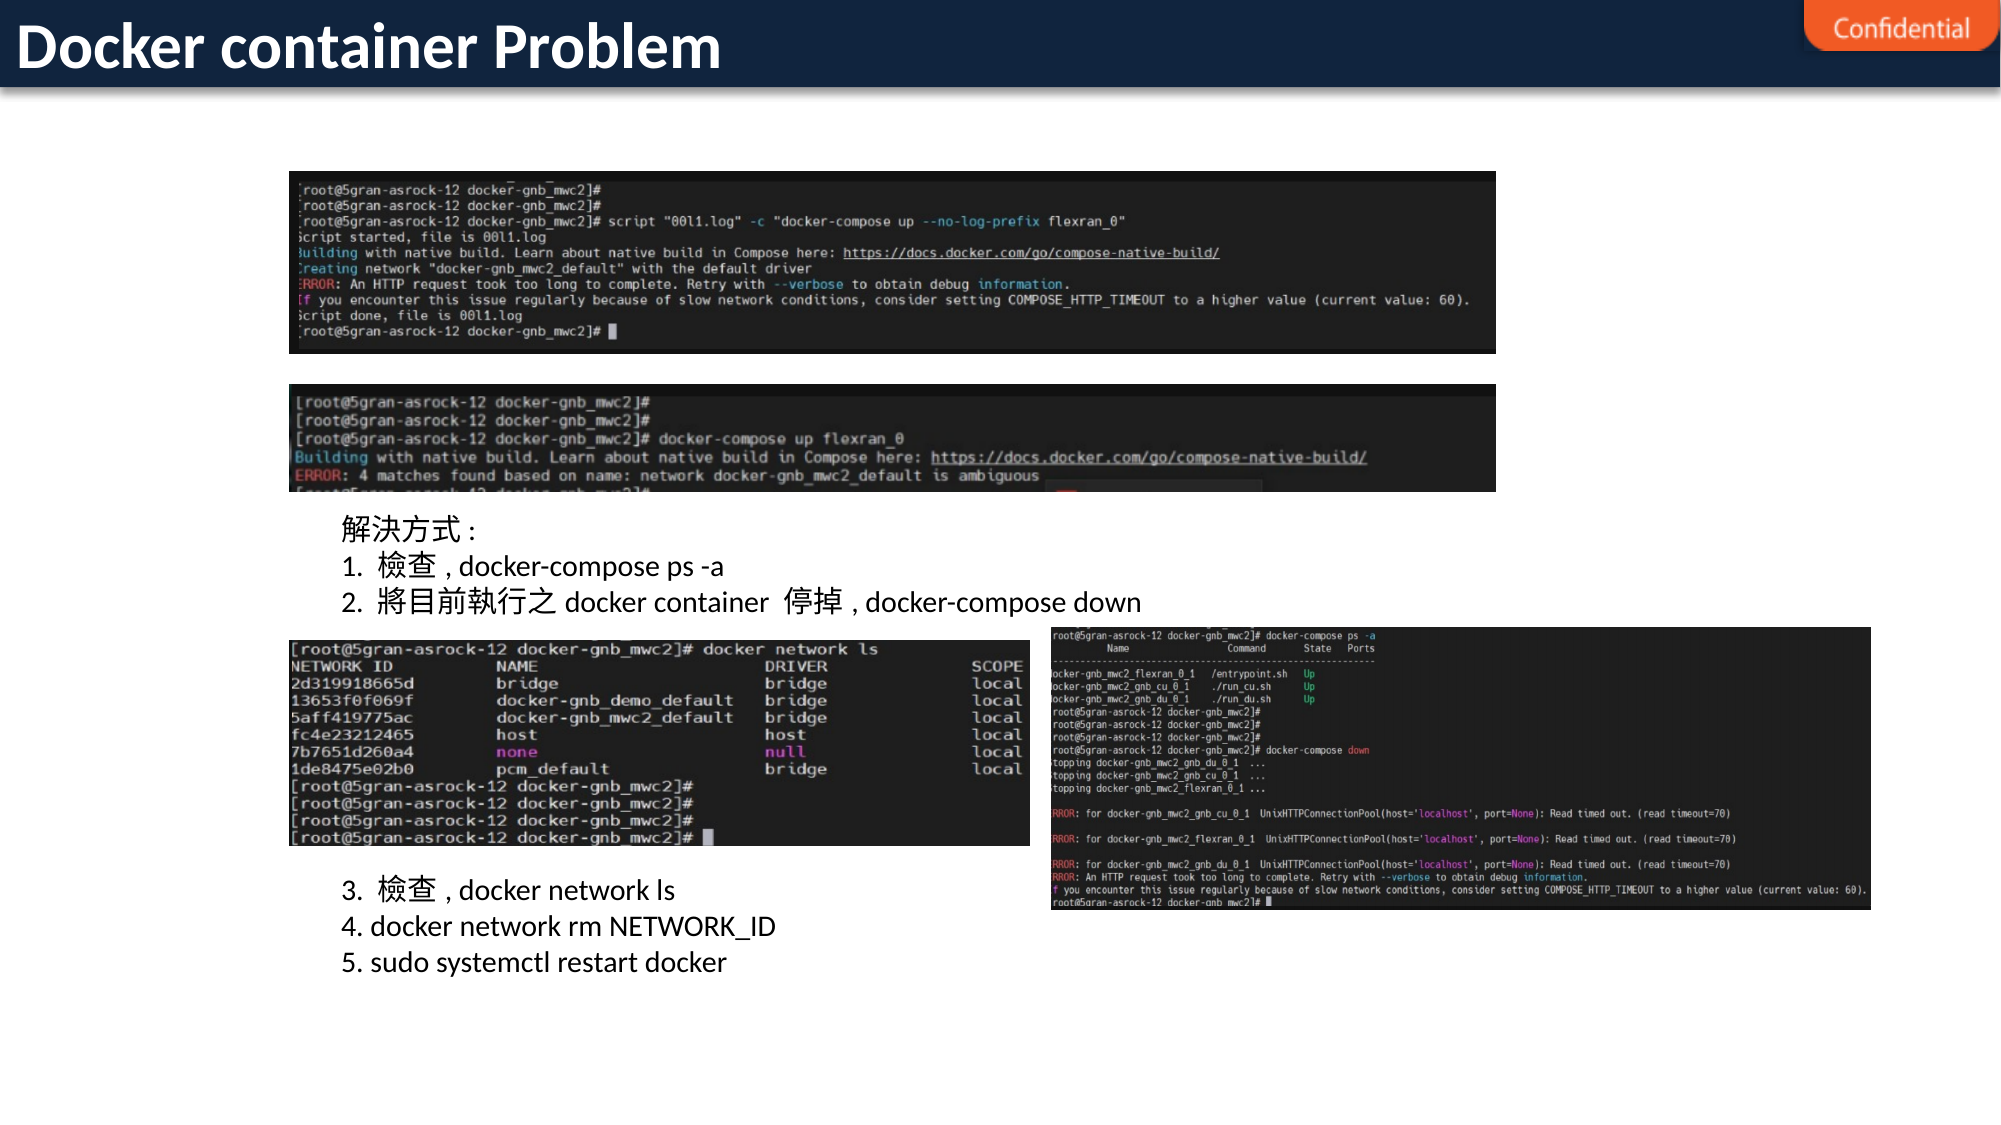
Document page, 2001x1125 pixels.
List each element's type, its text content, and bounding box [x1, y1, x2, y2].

text_box 解決方式: 1. 檢查, docker-compose ps -a 2. 將目前執行之docker container 停掉, docker-compose down 3. 檢查, docker network ls 4. docker network rm NETWORK_ID 5. sudo systemctl restart docker [326, 503, 1269, 1058]
picture [1050, 627, 1871, 910]
picture [289, 383, 1496, 492]
picture [289, 170, 1496, 354]
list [289, 640, 1030, 846]
title Docker container Problem [0, 0, 2000, 88]
